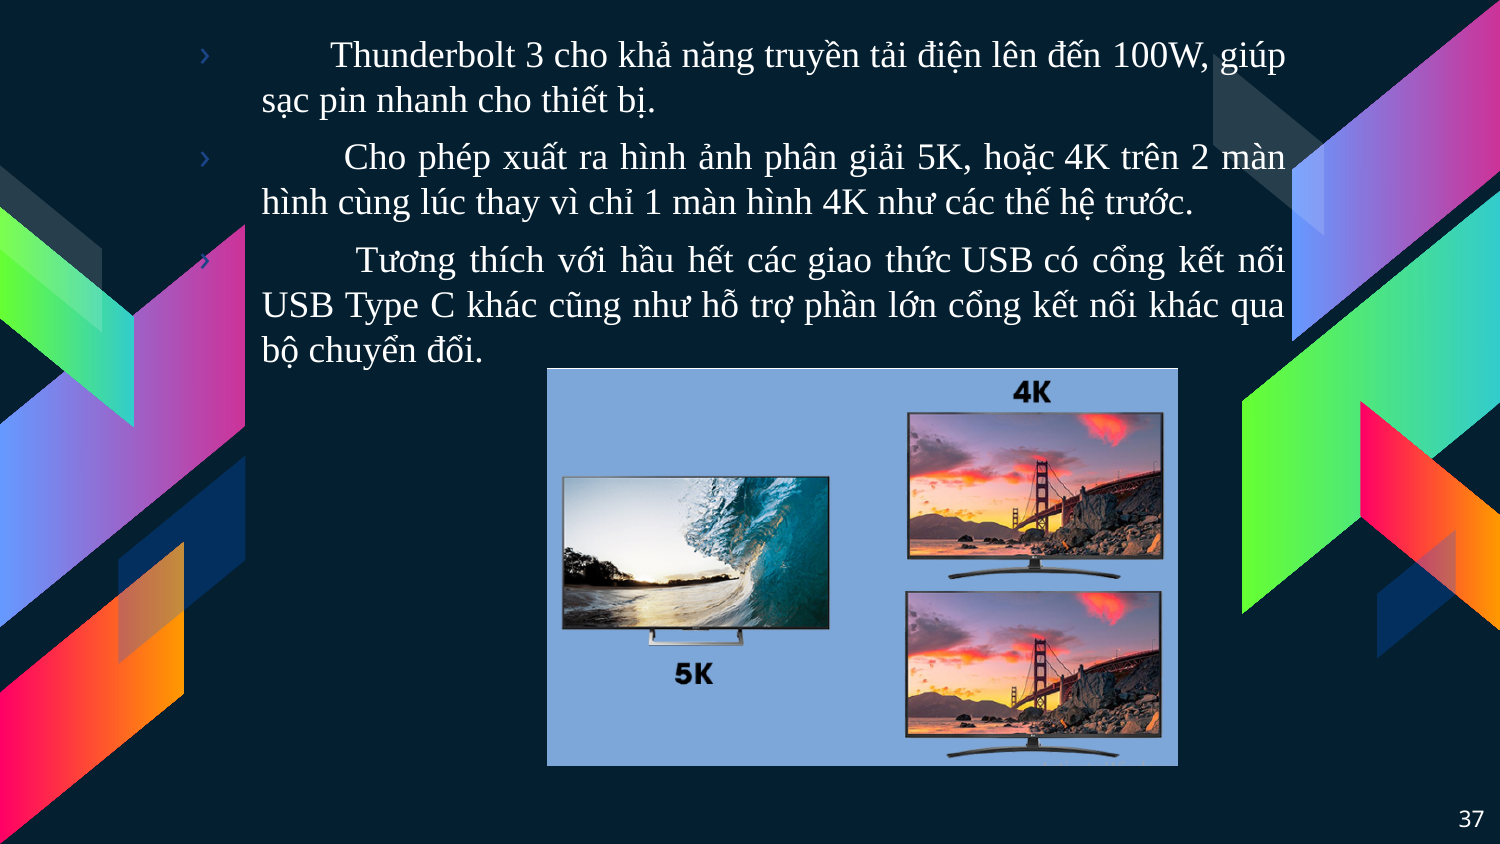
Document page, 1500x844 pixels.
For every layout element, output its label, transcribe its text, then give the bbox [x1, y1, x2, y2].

list Thunderbolt 3 cho khả năng truyền tải điện lên đến 100W, giúp sạc pin nhanh cho thiết bị. Cho phép xuất ra hình ảnh phân giải 5K, hoặc 4K trên 2 màn hình cùng lúc thay vì chỉ 1 màn hình 4K như các thế hệ trước. Tương thích với hầu hết các giao thức USB có cổng kết nối USB Type C khác cũng như hỗ trợ phần lớn cổng kết nối khác qua bộ chuyển đổi. [171, 0, 1302, 568]
picture [547, 368, 1178, 767]
slide_number 37 [1403, 789, 1500, 844]
